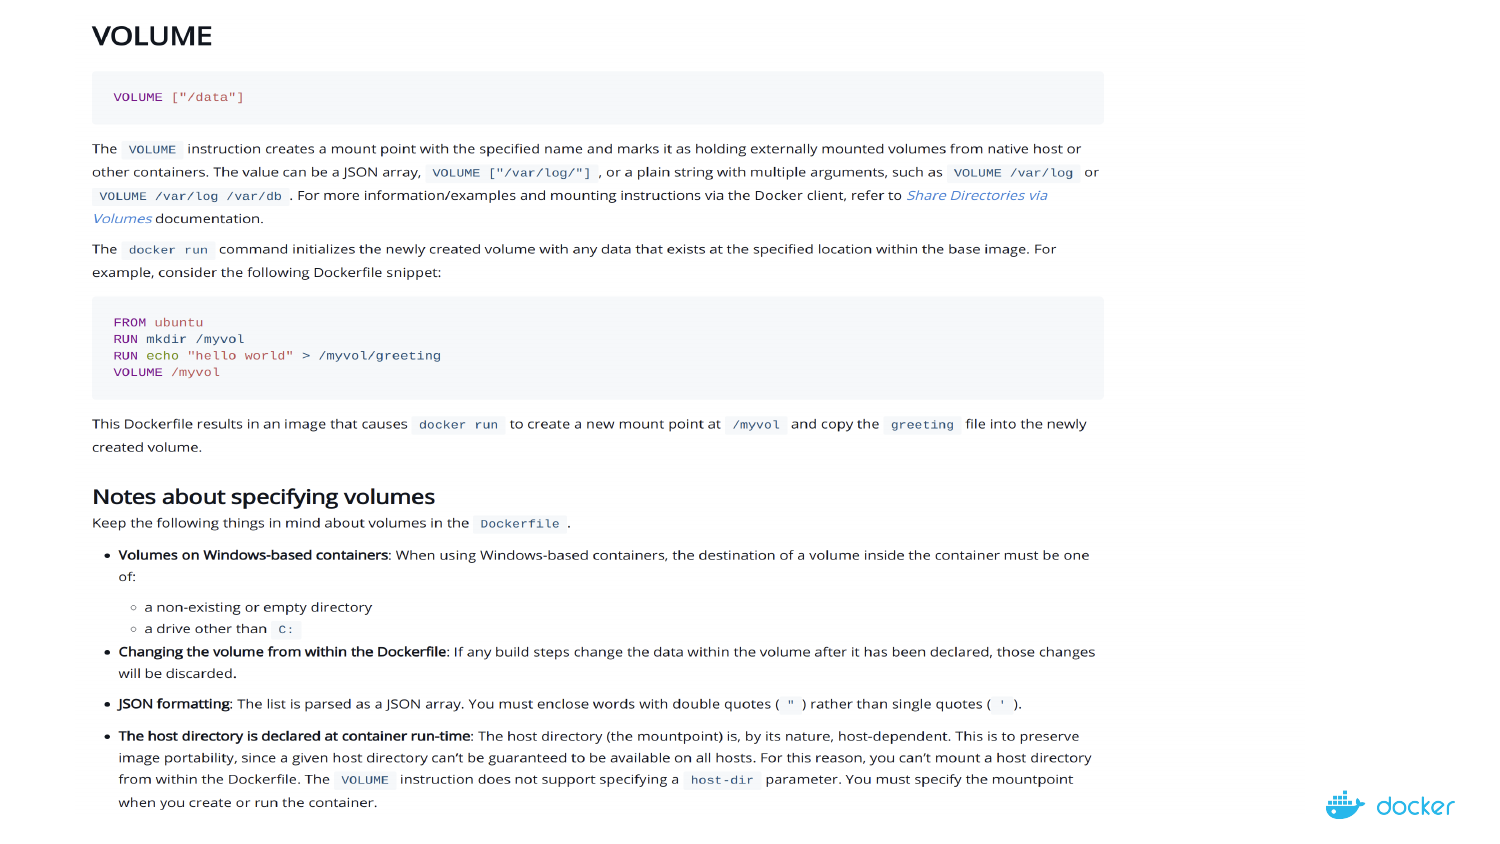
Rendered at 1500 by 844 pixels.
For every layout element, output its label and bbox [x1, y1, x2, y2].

picture [1325, 788, 1456, 820]
picture [74, 10, 1306, 815]
